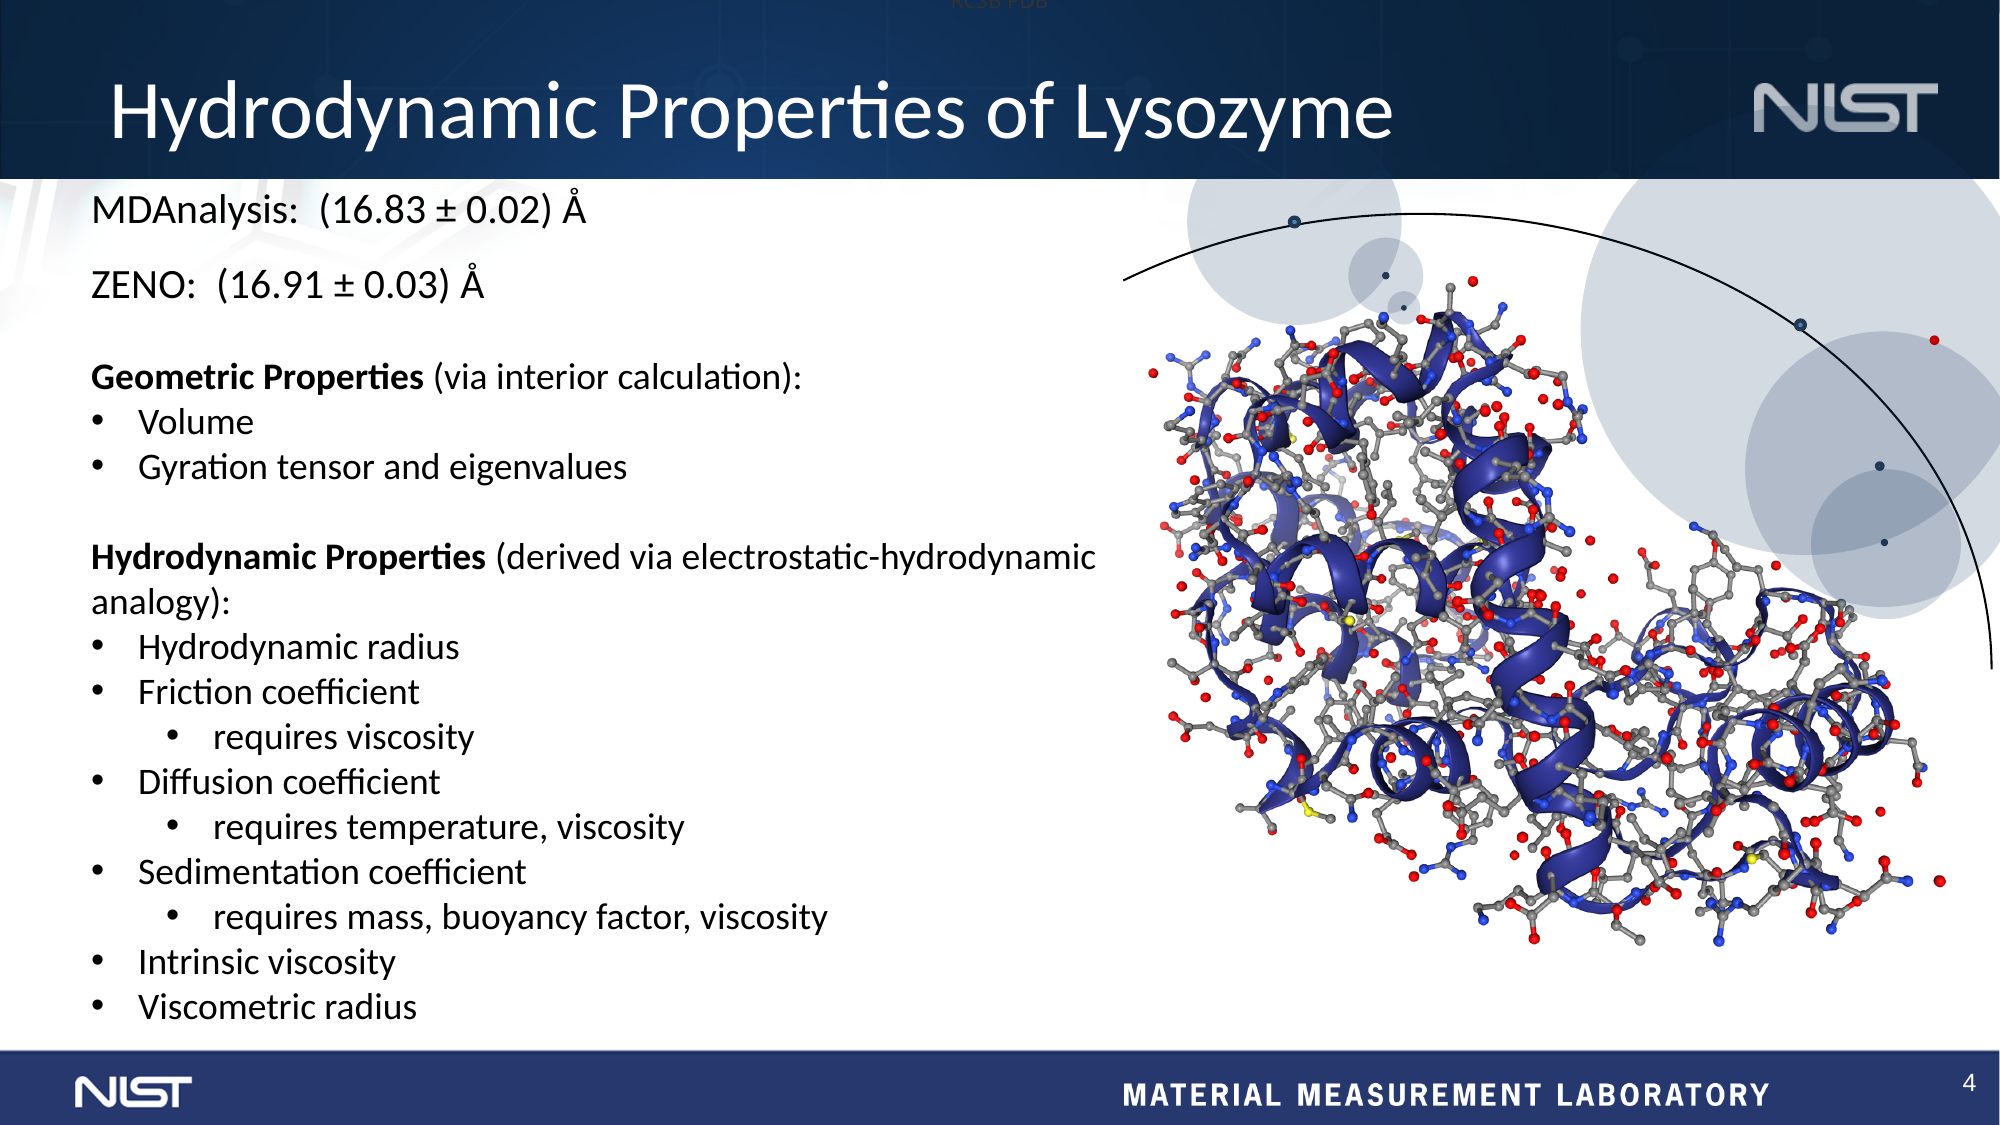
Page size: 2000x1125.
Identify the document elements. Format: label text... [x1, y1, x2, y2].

title Hydrodynamic Properties of Lysozyme [94, 0, 1819, 214]
picture [1474, 214, 1580, 230]
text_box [1387, 290, 1421, 325]
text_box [1348, 237, 1424, 314]
picture [133, 214, 146, 220]
picture [471, 214, 482, 220]
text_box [1744, 331, 2000, 608]
text_box [1123, 275, 1133, 294]
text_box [1186, 118, 1402, 326]
slide_number 4 [1816, 1051, 1992, 1112]
picture [0, 0, 2000, 1125]
picture [1819, 0, 2000, 104]
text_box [1580, 104, 2000, 556]
text_box [1406, 214, 1575, 261]
picture [388, 214, 399, 220]
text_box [1810, 616, 1962, 620]
picture [203, 214, 212, 221]
text_box [1165, 255, 1181, 261]
picture [502, 214, 513, 220]
picture [357, 214, 368, 220]
